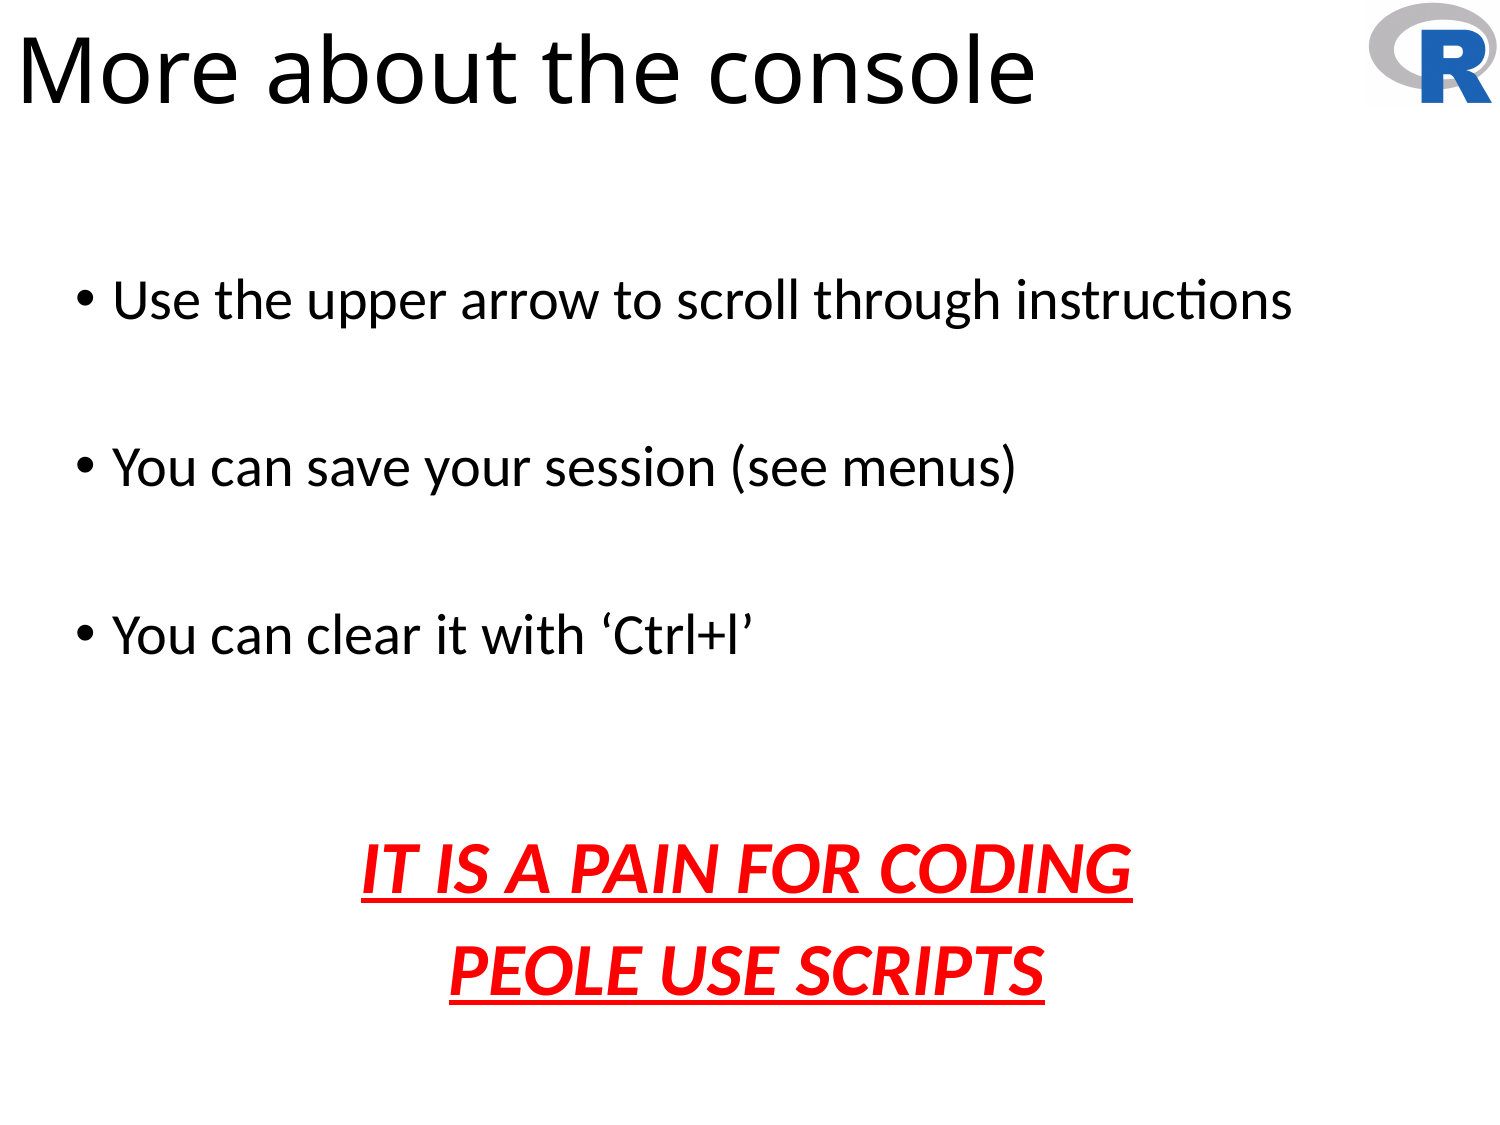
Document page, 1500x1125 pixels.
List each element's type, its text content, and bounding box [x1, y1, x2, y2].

picture [1365, 0, 1500, 107]
list Use the upper arrow to scroll through instructions You can save your session (see menus) You can clear it with ‘Ctrl+l’ IT IS A PAIN FOR CODING PEOLE USE SCRIPTS [59, 261, 1435, 1060]
text_box More about the console [0, 0, 1500, 149]
